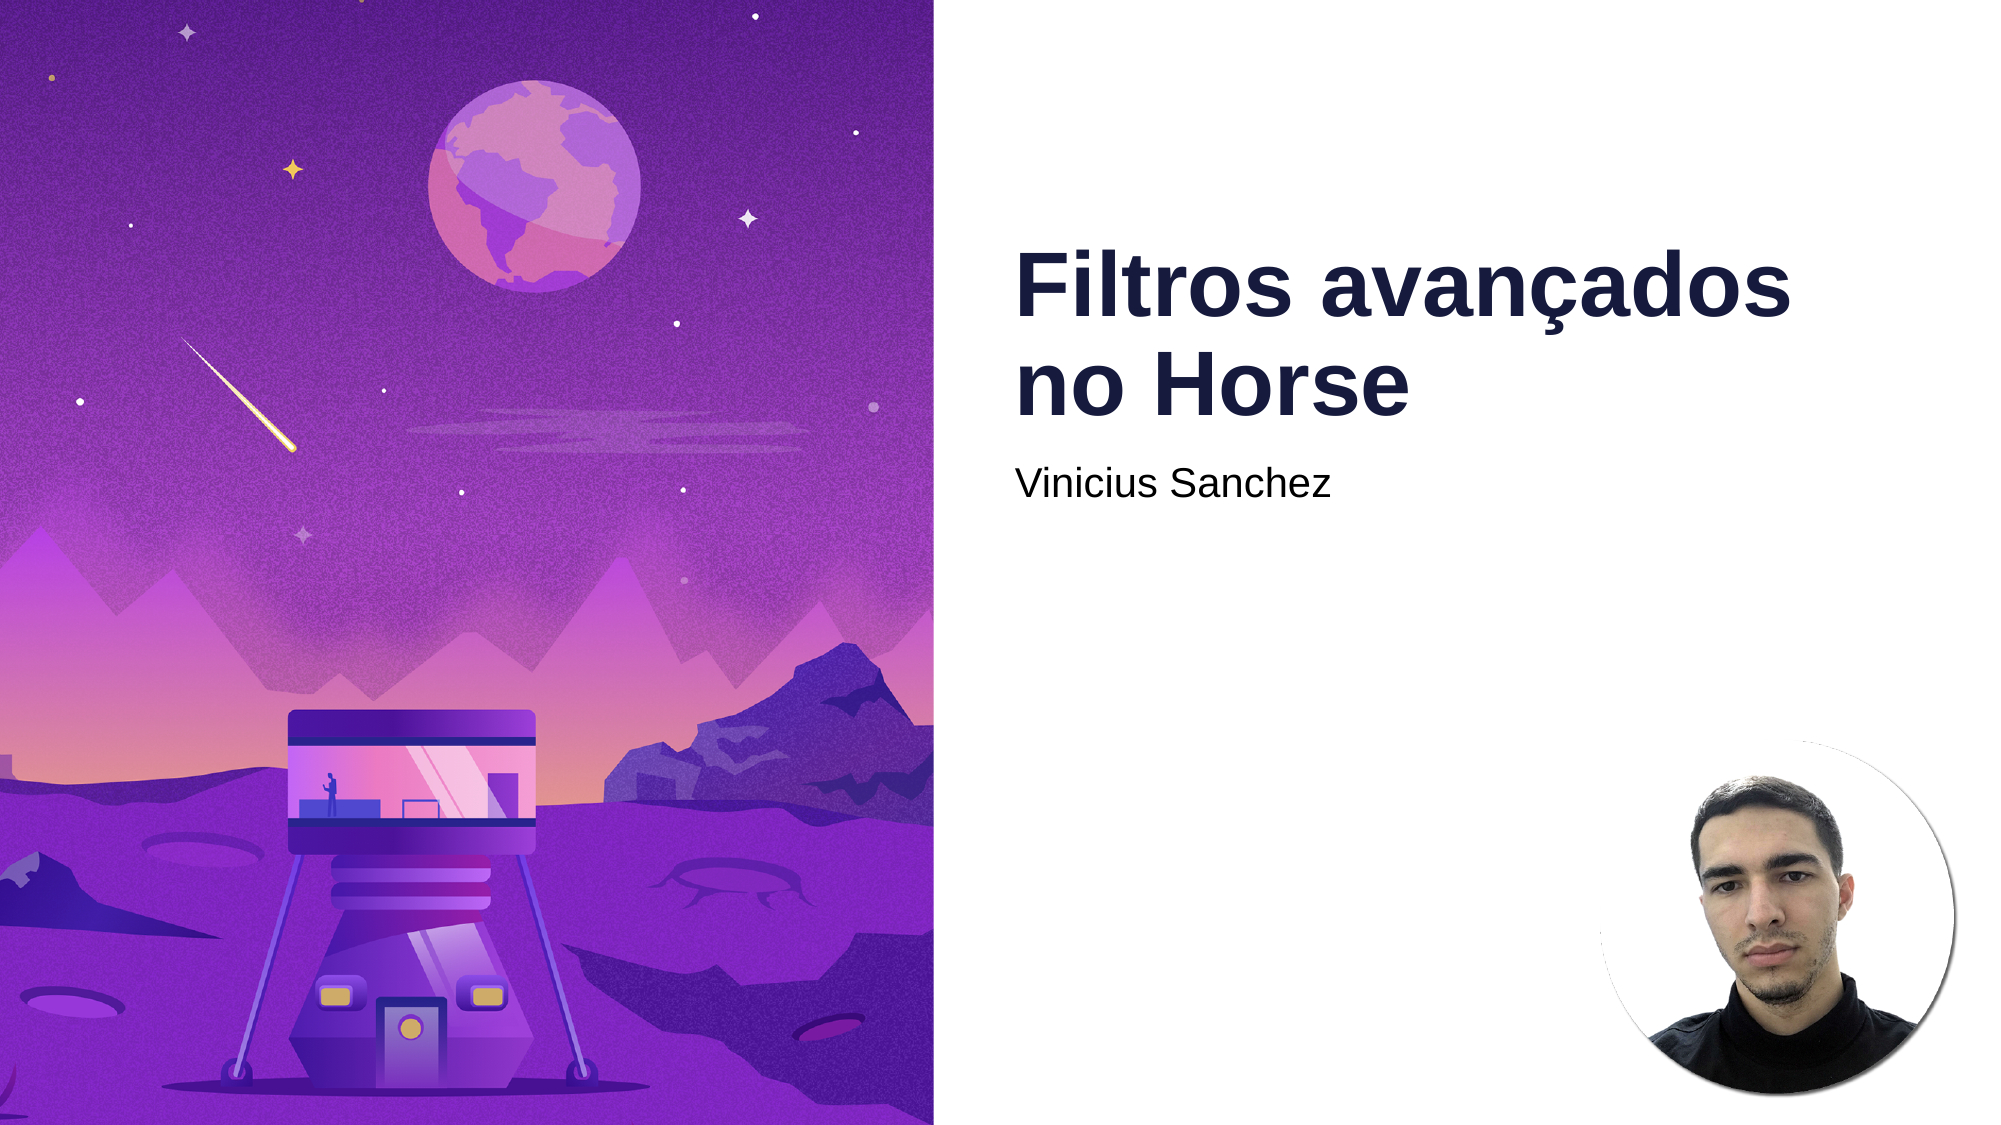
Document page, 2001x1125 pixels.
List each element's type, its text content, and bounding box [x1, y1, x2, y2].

picture [1565, 727, 2000, 1104]
picture [0, 0, 934, 1125]
title Filtros avançados no Horse [999, 184, 1937, 444]
subtitle Vinicius Sanchez [999, 454, 1937, 547]
